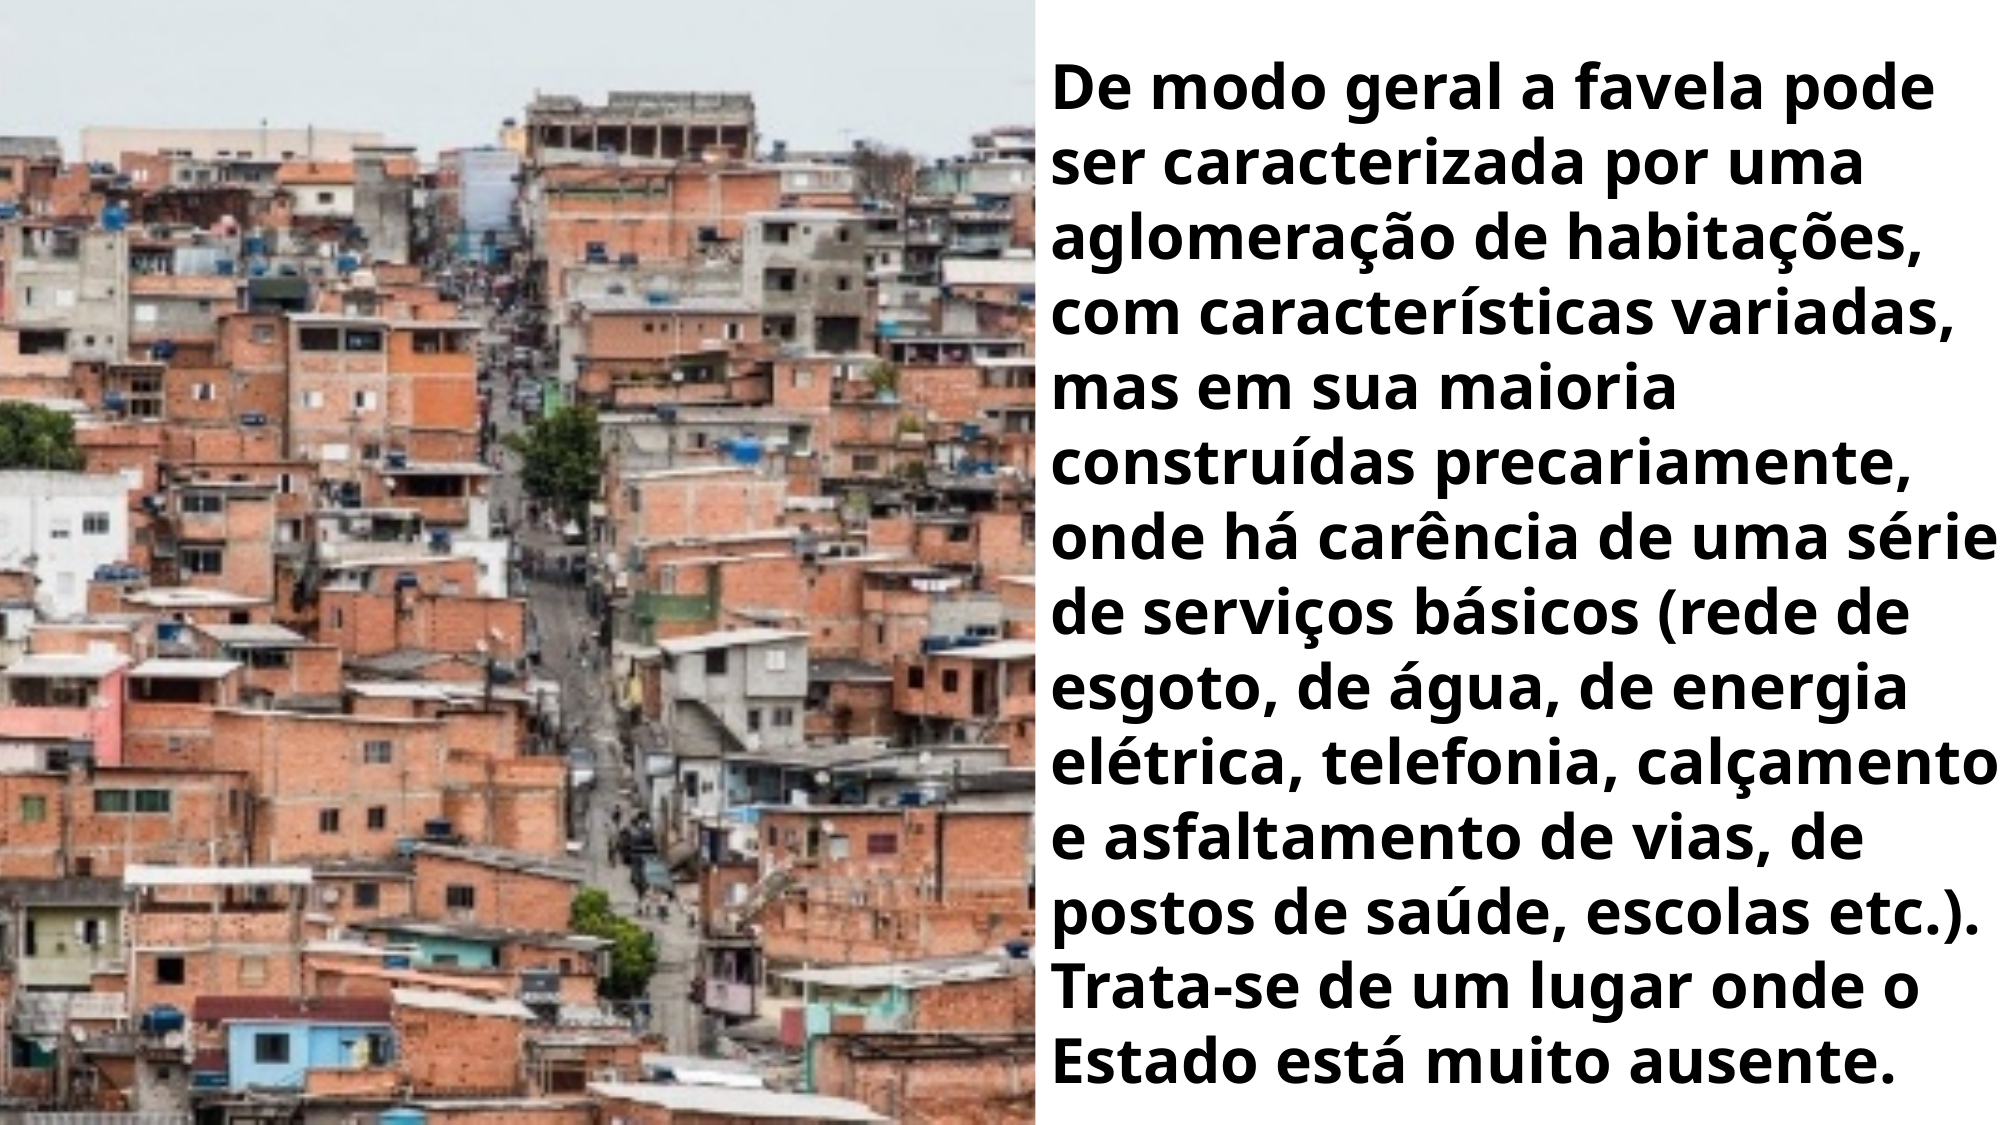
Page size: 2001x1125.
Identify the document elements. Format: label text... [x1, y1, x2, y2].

text_box De modo geral a favela pode ser caracterizada por uma aglomeração de habitações, com características variadas, mas em sua maioria construídas precariamente, onde há carência de uma série de serviços básicos (rede de esgoto, de água, de energia elétrica, telefonia, calçamento e asfaltamento de vias, de postos de saúde, escolas etc.). Trata-se de um lugar onde o Estado está muito ausente. [1036, 39, 2000, 1125]
picture [0, 0, 1036, 1125]
